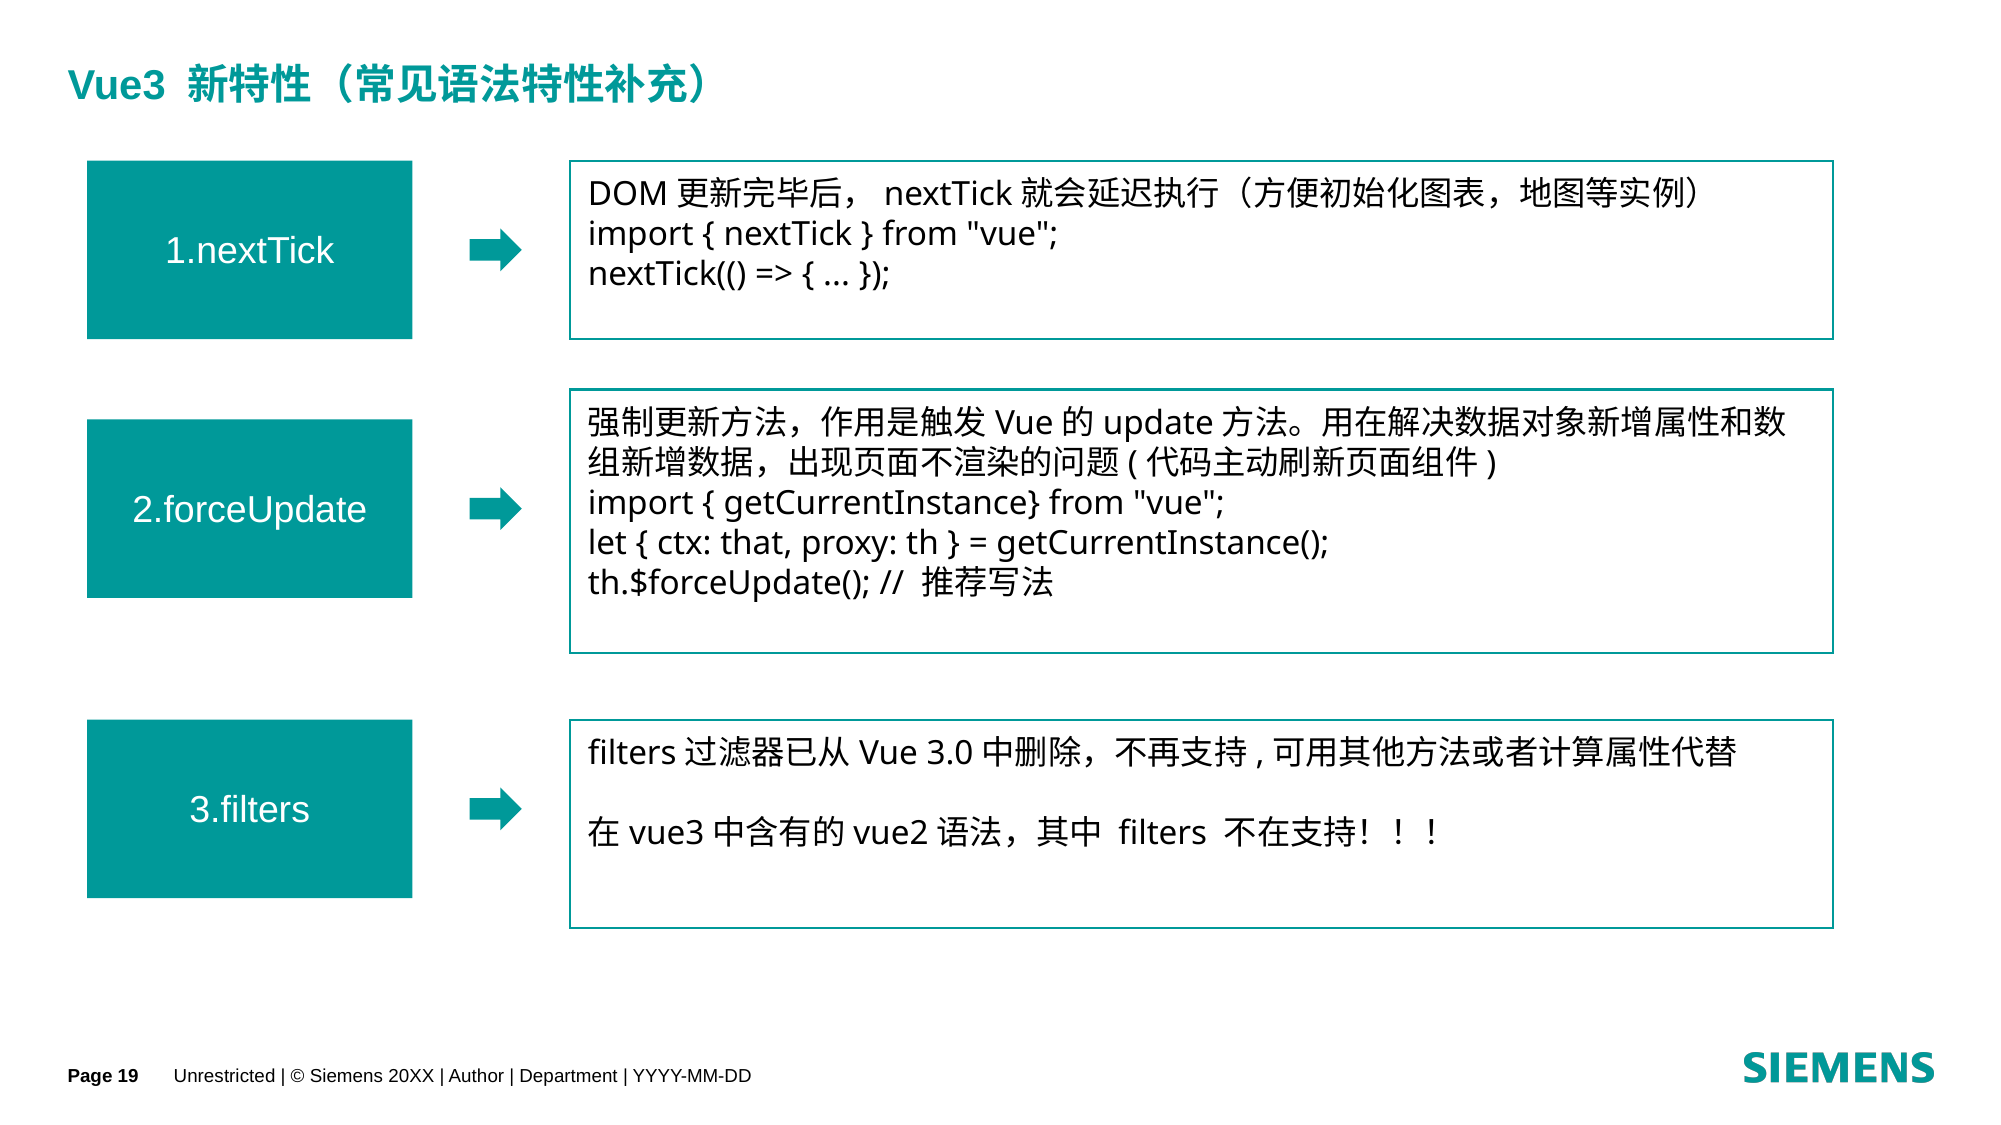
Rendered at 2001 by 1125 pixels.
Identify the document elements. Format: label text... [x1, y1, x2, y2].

text_box 2.forceUpdate [86, 418, 413, 599]
text_box 强制更新方法，作用是触发Vue的update方法。用在解决数据对象新增属性和数组新增数据，出现页面不渲染的问题(代码主动刷新页面组件) import { getCurrentInstance} from "vue"; let { ctx: that, proxy: th } = getCurrentInstance(); th.$forceUpdate(); // 推荐写法 [569, 388, 1834, 654]
text_box [468, 784, 524, 833]
text_box DOM更新完毕后，nextTick就会延迟执行（方便初始化图表，地图等实例） import { nextTick } from "vue"; nextTick(() => { ... }); [569, 160, 1834, 340]
text_box 3.filters [86, 719, 413, 899]
slide_number Page [67, 1035, 174, 1125]
text_box [468, 225, 524, 274]
picture [1744, 1052, 1934, 1083]
title Vue3 新特性（常见语法特性补充） [67, 41, 1686, 161]
text_box [468, 484, 524, 533]
footer Unrestricted | © Siemens 20XX | Author | Department | YYYY-MM-DD [174, 1035, 1686, 1125]
text_box 1.nextTick [86, 160, 413, 340]
text_box filters过滤器已从Vue 3.0中删除，不再支持,可用其他方法或者计算属性代替 在vue3中含有的vue2语法，其中 filters 不在支持！！！ [569, 719, 1834, 929]
